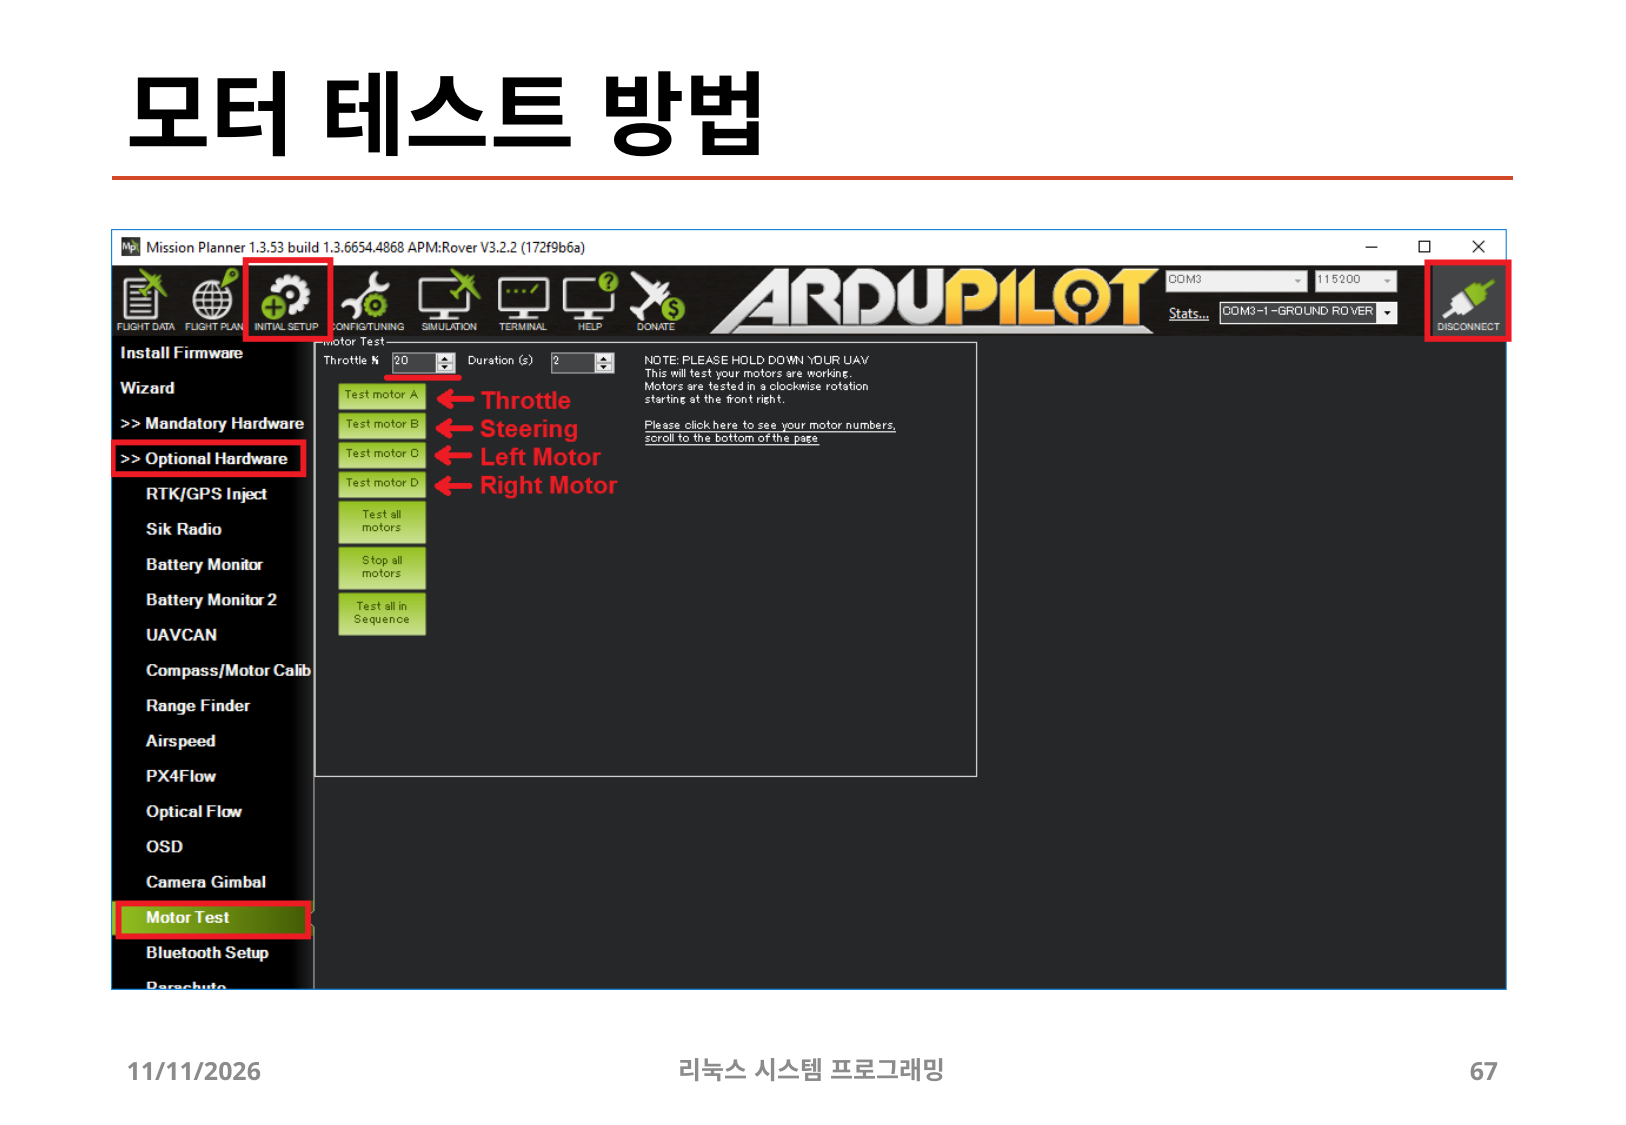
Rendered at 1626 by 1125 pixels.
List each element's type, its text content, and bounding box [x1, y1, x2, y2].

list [111, 229, 1514, 990]
footer 리눅스 시스템 프로그래밍 [538, 1042, 1087, 1103]
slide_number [111, 1042, 303, 1103]
title 모터 테스트 방법 [111, 59, 1514, 179]
slide_number 67 [1433, 1042, 1514, 1103]
